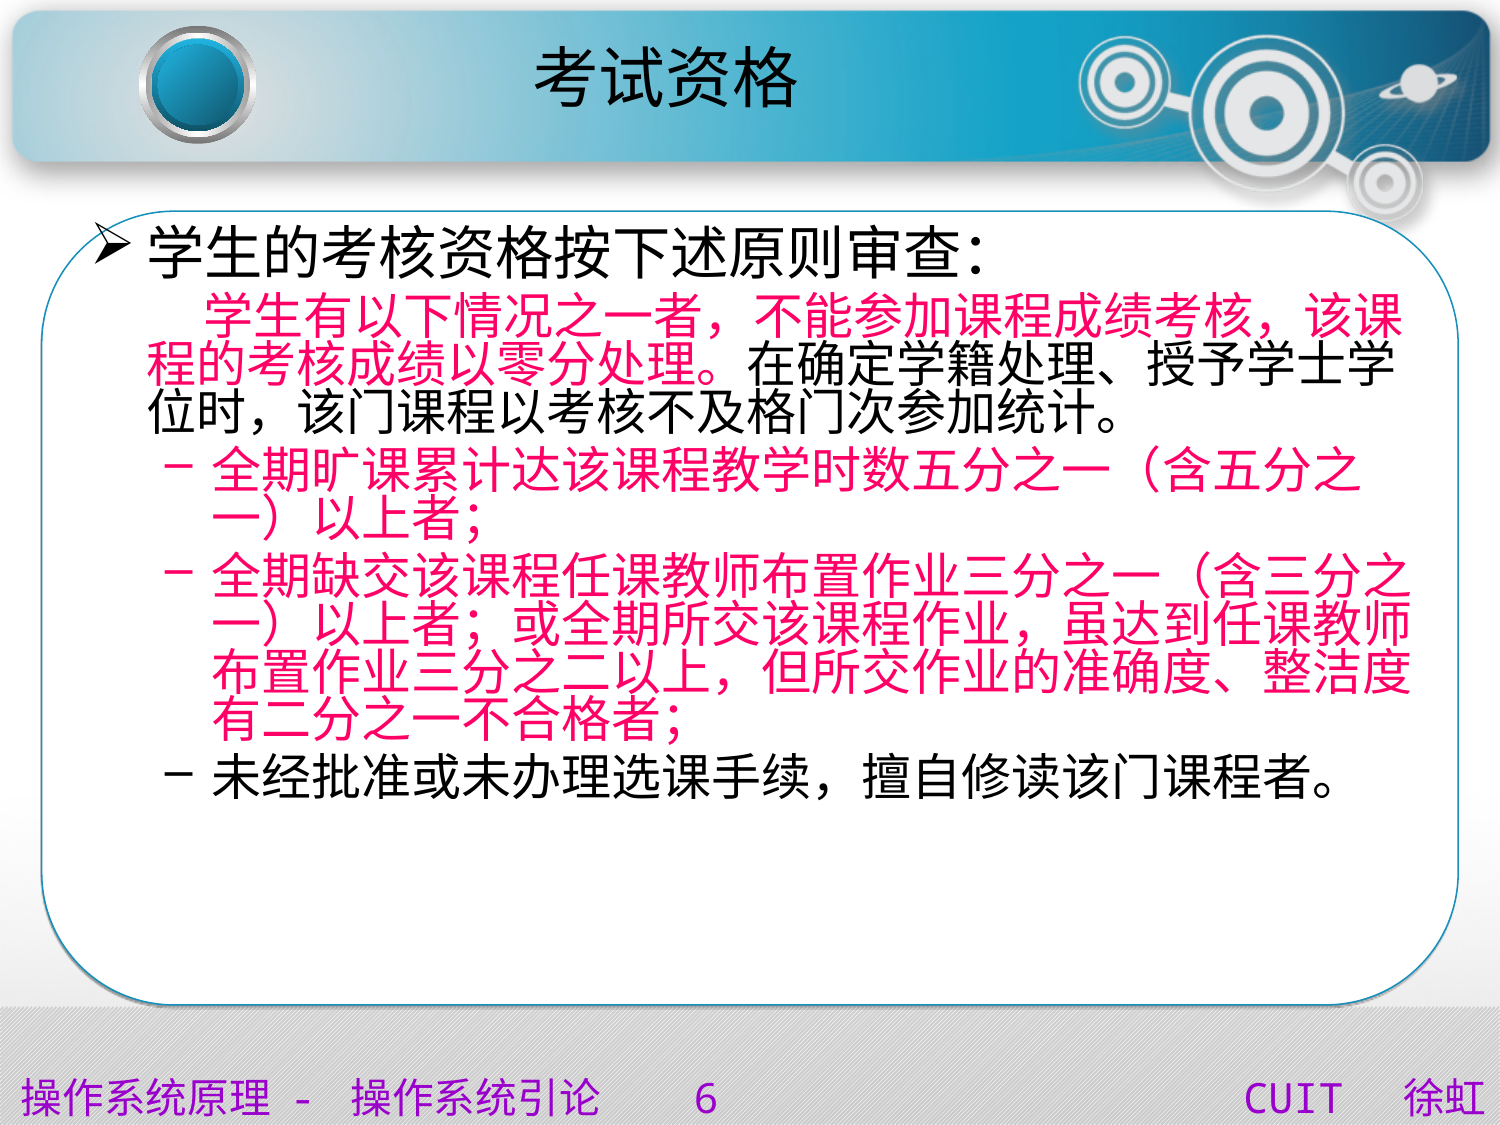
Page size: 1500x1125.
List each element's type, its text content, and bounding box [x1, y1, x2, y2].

title 考试资格 [73, 28, 1259, 212]
picture [0, 0, 1500, 1006]
list 学生的考核资格按下述原则审查： 学生有以下情况之一者，不能参加课程成绩考核，该课程的考核成绩以零分处理。在确定学籍处理、授予学士学位时，该门课程以考核不及格门次参加统计。 全期旷课累计达该课程教学时数五分之一（含五分之一）以上者； 全期缺交该课程任课教师布置作业三分之一（含三分之一）以上者；或全期所交该课程作业，虽达到任课教师布置作业三分之二以上，但所交作业的准确度、整洁度有二分之一不合格者； 未经批准或未办理选课手续，擅自修读该门课程者。 [75, 222, 1427, 1005]
